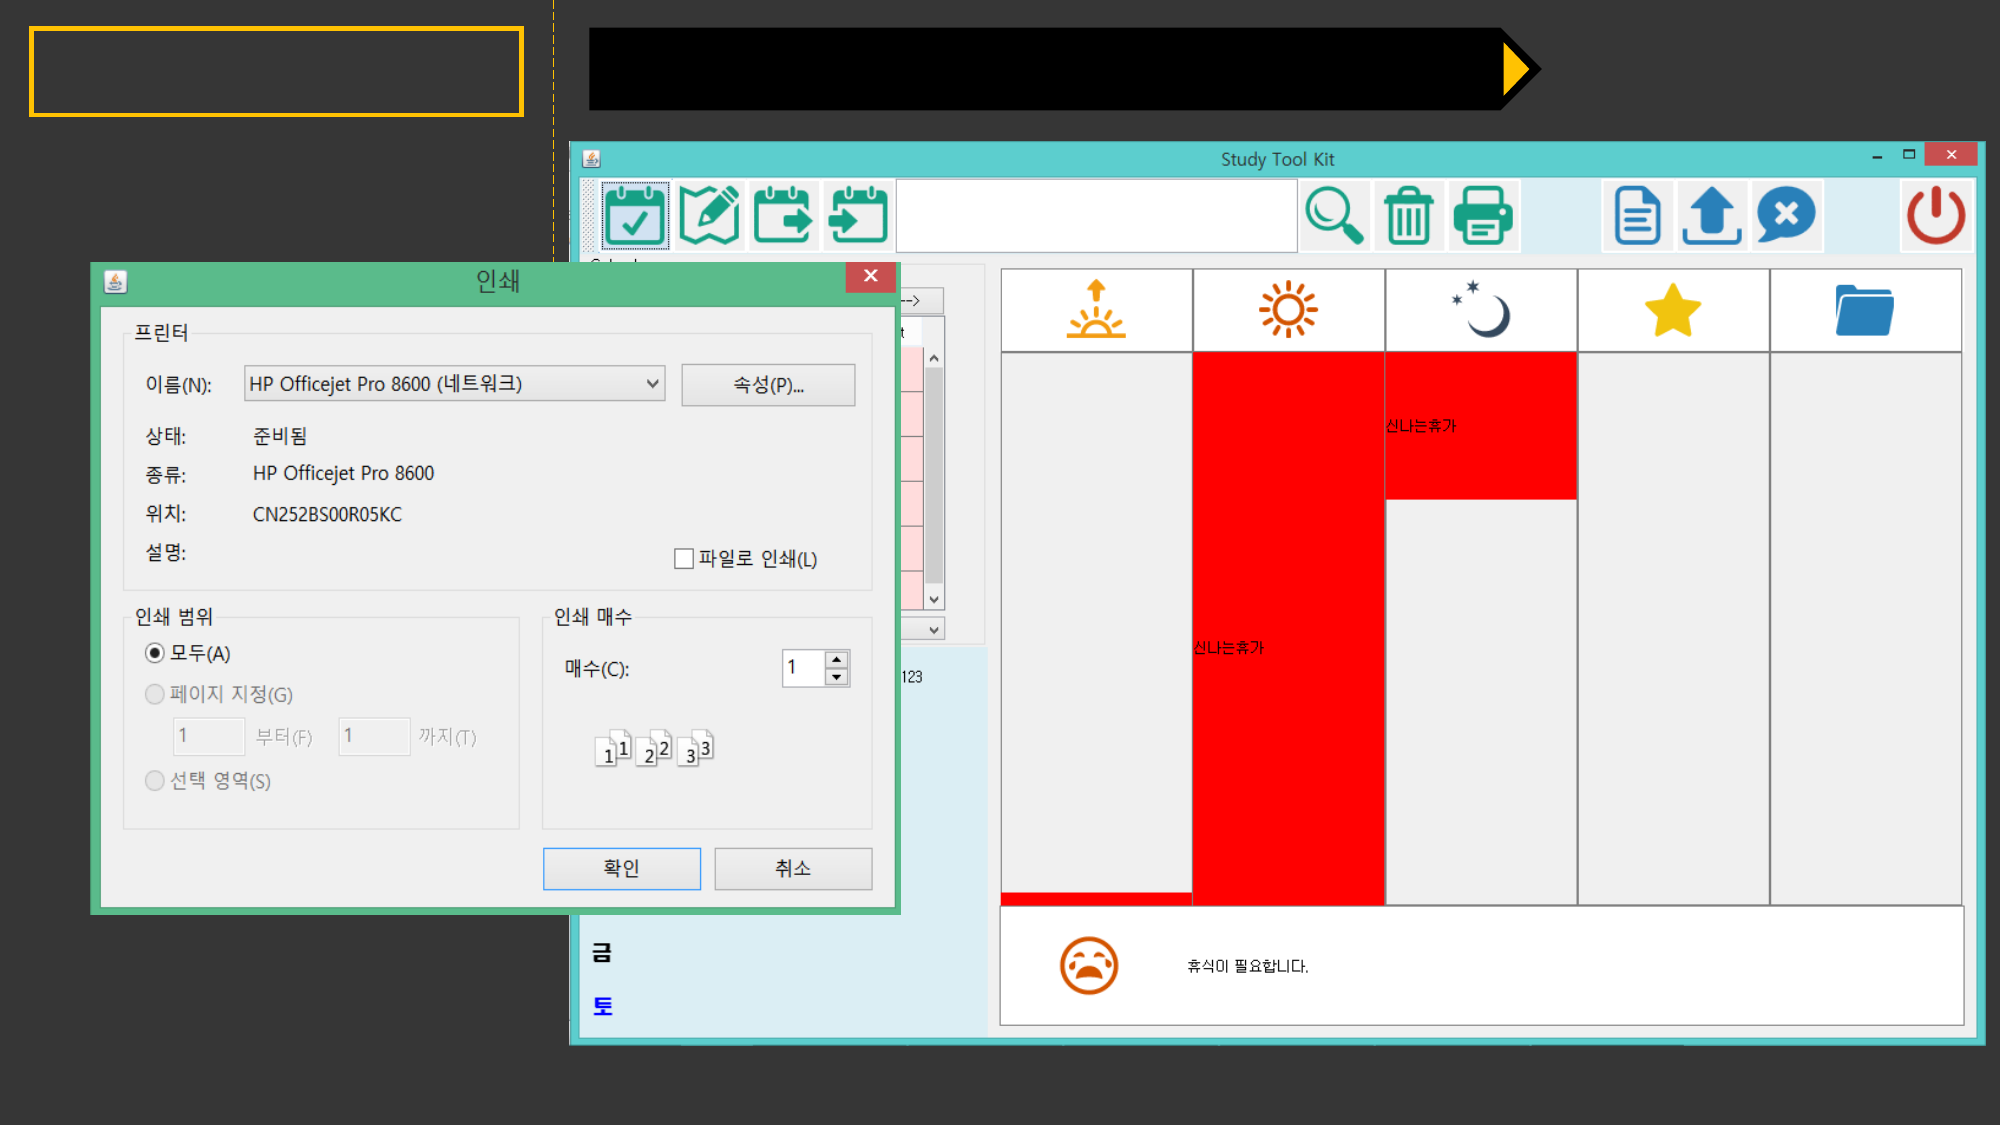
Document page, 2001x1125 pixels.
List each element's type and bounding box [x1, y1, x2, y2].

picture [90, 141, 1986, 1046]
text_box [31, 28, 522, 115]
text_box [590, 28, 1541, 110]
